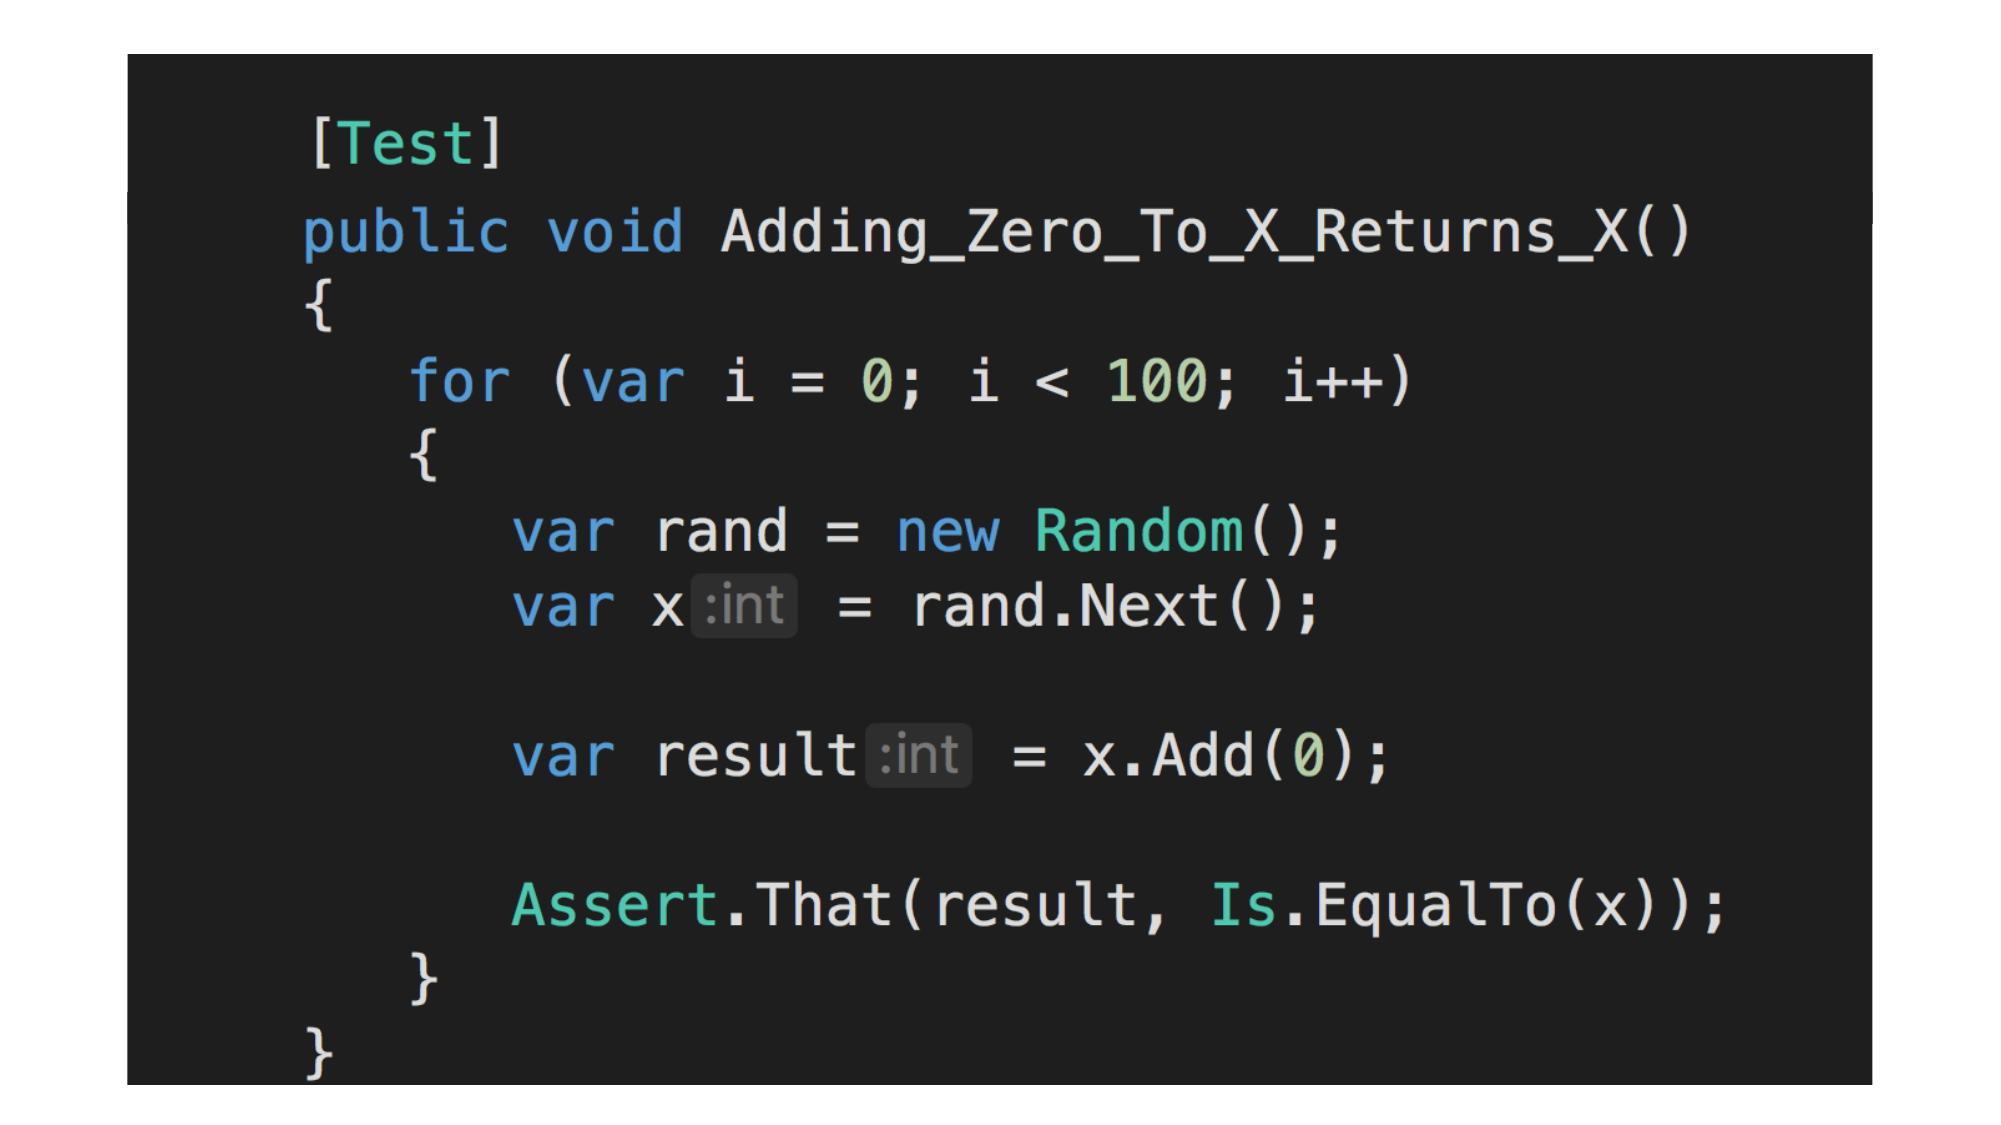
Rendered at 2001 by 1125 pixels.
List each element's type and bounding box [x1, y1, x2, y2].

picture [127, 54, 1873, 1085]
